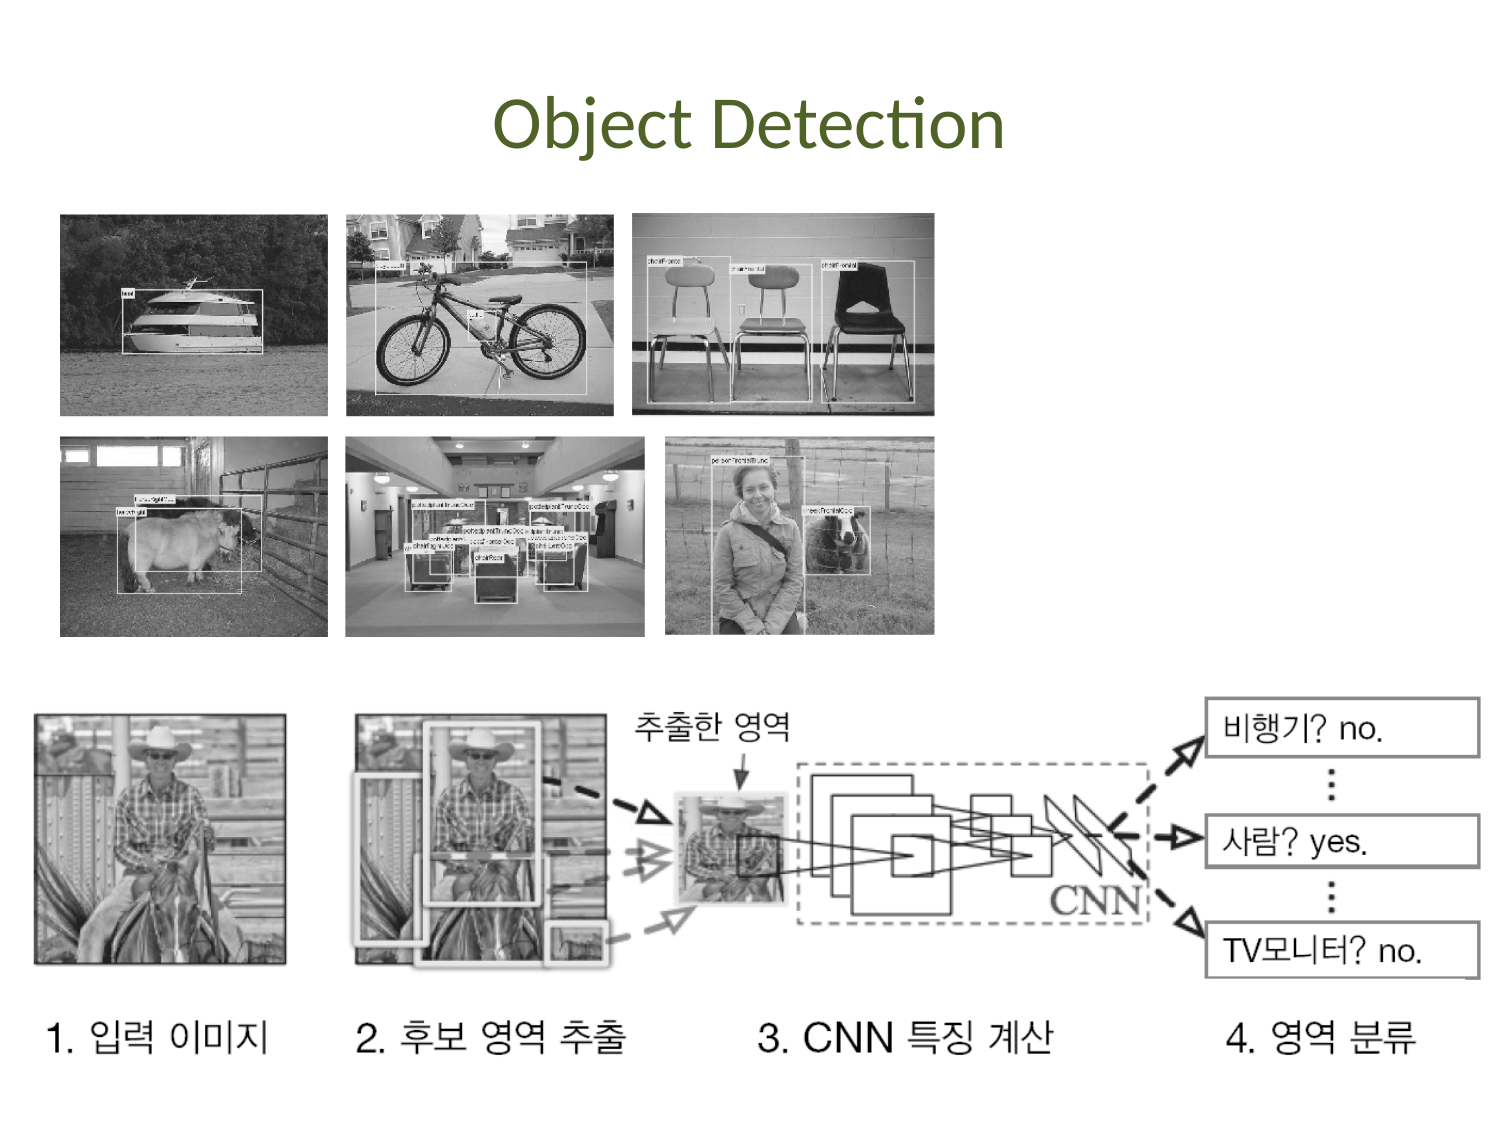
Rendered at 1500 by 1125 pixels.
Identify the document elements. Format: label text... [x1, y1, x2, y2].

text_box Object Detection [74, 66, 1425, 254]
picture [22, 680, 1495, 1081]
picture [52, 207, 943, 645]
